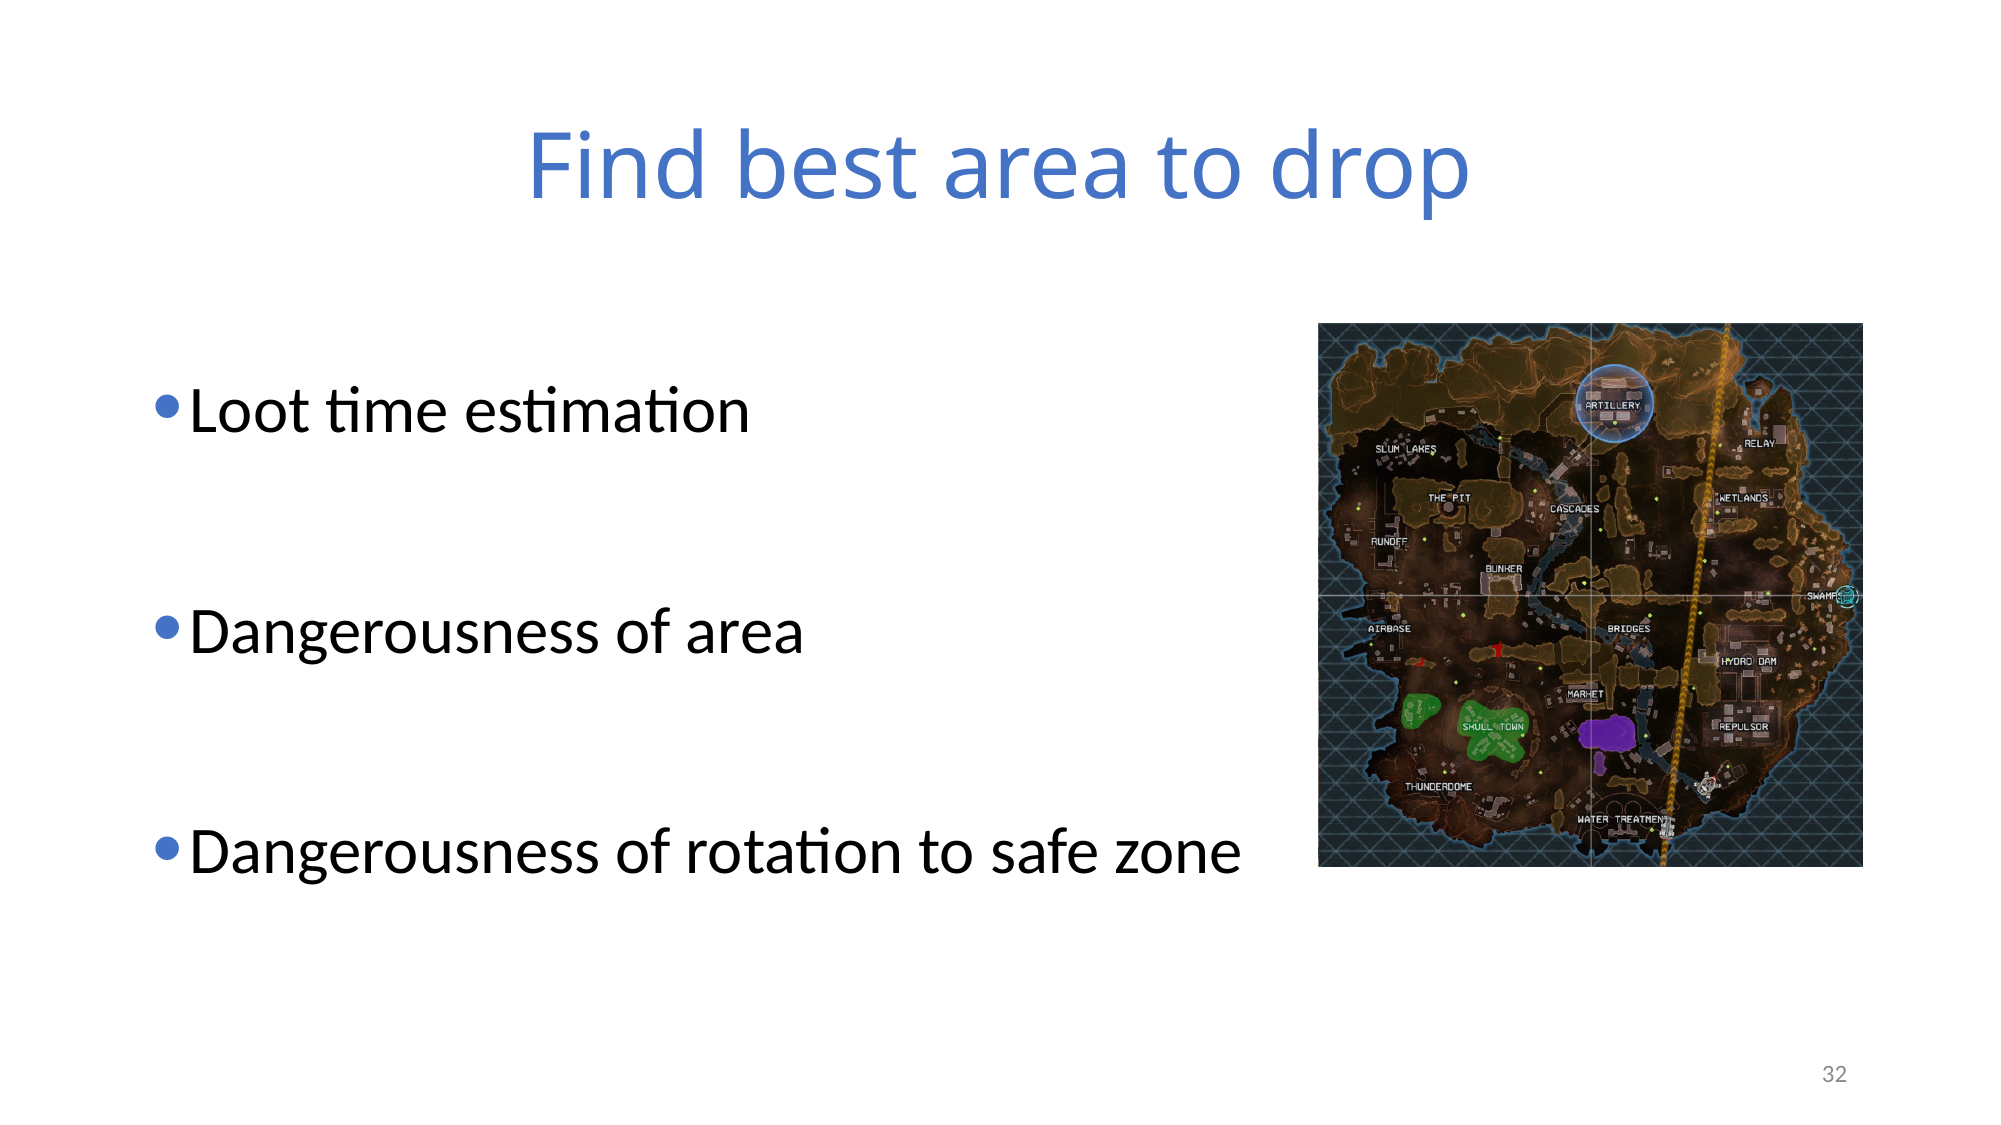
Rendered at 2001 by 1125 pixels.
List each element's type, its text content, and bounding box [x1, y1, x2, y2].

picture [1318, 323, 1863, 867]
title Find best area to drop [137, 59, 1863, 278]
list Loot time estimation Dangerousness of area Dangerousness of rotation to safe zone [137, 278, 1863, 952]
slide_number 32 [1412, 1042, 1863, 1103]
